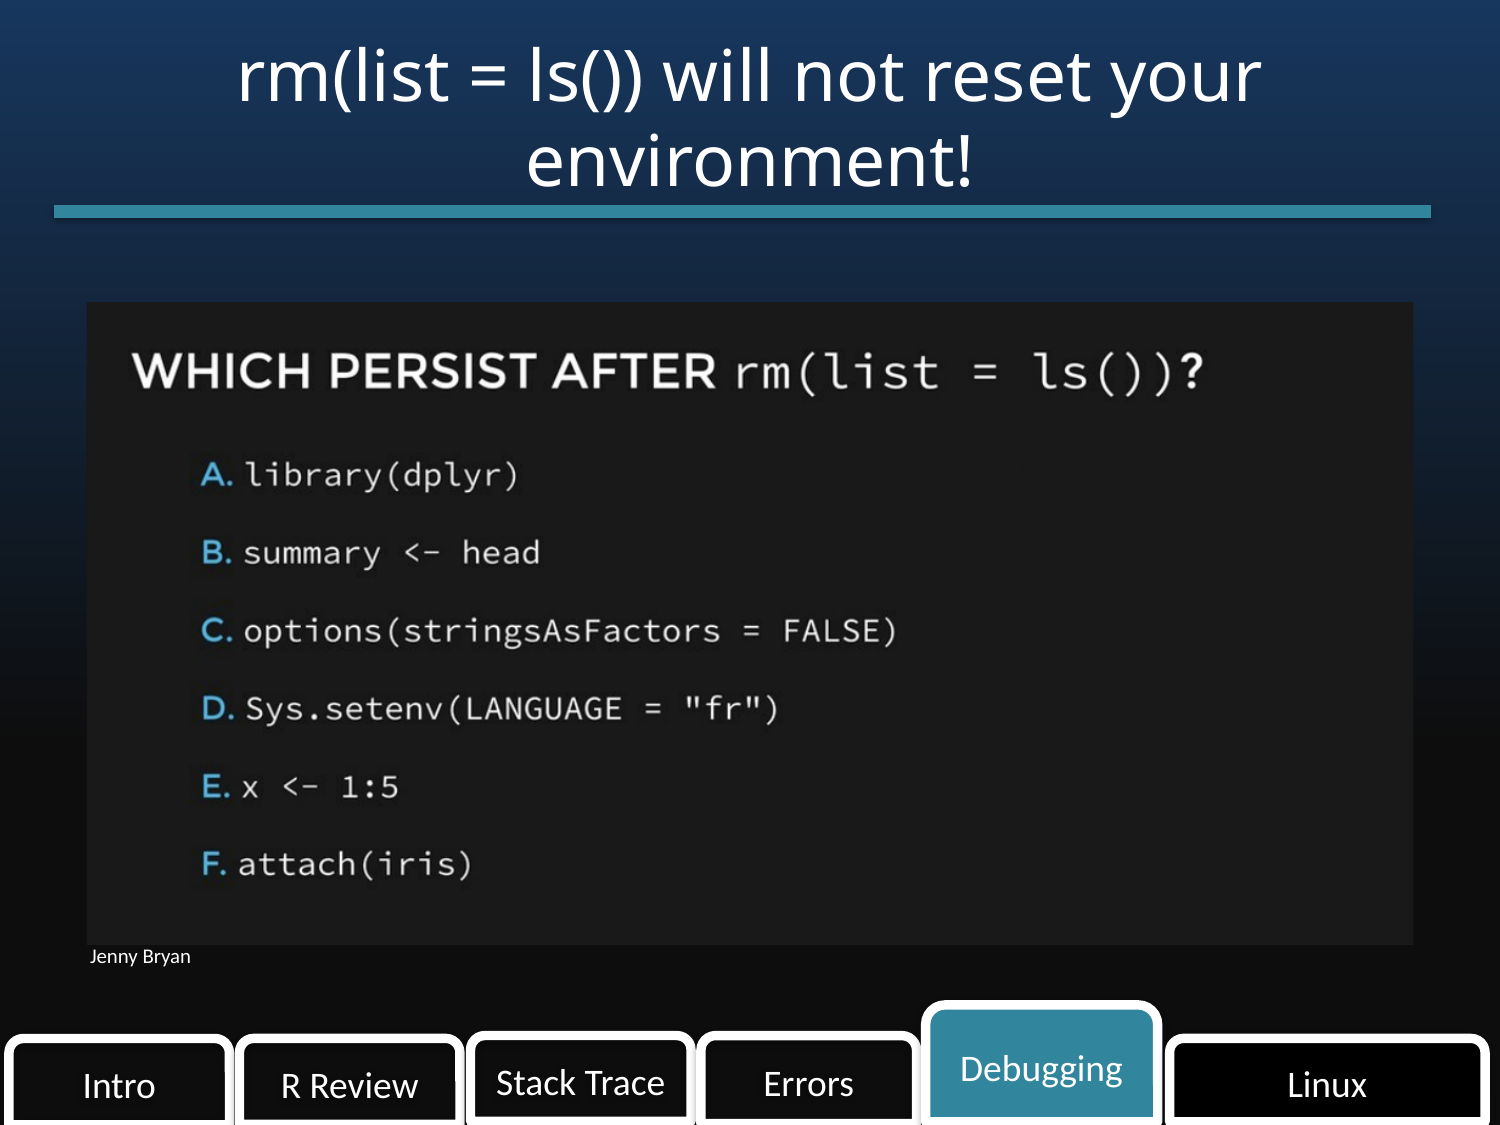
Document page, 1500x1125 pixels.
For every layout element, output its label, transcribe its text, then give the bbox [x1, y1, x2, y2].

text_box Stack Trace [469, 1034, 692, 1123]
picture [86, 302, 1414, 946]
text_box Jenny Bryan [75, 935, 422, 976]
text_box Debugging [924, 1004, 1159, 1123]
text_box R Review [238, 1037, 461, 1125]
text_box Errors [700, 1034, 918, 1125]
title rm(list = ls()) will not reset your environment! [0, 21, 1500, 210]
text_box Intro [8, 1037, 231, 1125]
text_box Linux [1168, 1037, 1486, 1123]
